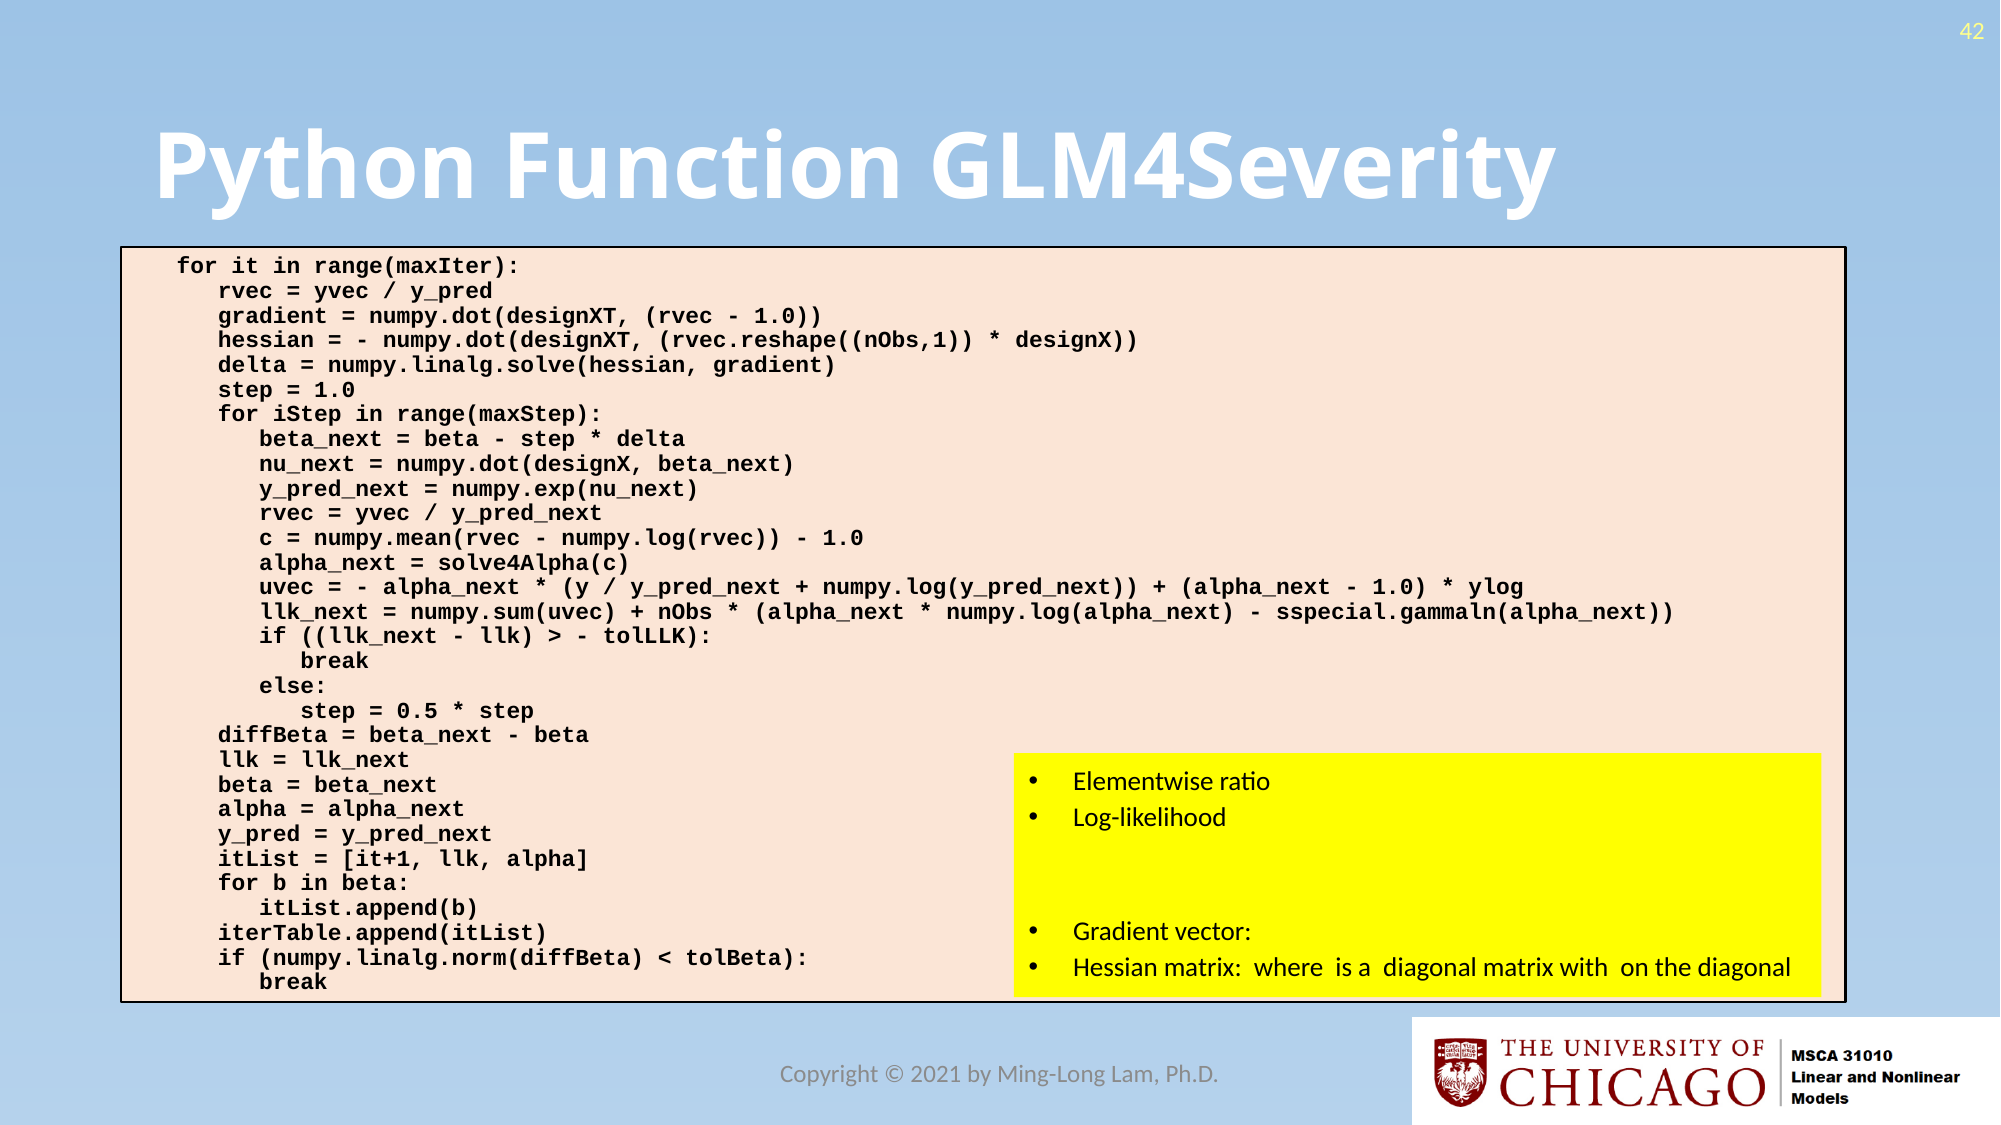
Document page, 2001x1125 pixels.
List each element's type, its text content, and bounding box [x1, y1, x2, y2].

picture [1412, 1017, 2000, 1125]
title Python Function GLM4Severity [137, 59, 1863, 278]
text_box for it in range(maxIter): rvec = yvec / y_pred gradient = numpy.dot(designXT, (rvec - 1.0)) hessian = - numpy.dot(designXT, (rvec.reshape((nObs,1)) * designX)) delta = numpy.linalg.solve(hessian, gradient) step = 1.0 for iStep in range(maxStep): beta_next = beta - step * delta nu_next = numpy.dot(designX, beta_next) y_pred_next = numpy.exp(nu_next) rvec = yvec / y_pred_next c = numpy.mean(rvec - numpy.log(rvec)) - 1.0 alpha_next = solve4Alpha(c) uvec = - alpha_next * (y / y_pred_next + numpy.log(y_pred_next)) + (alpha_next - 1.0) * ylog llk_next = numpy.sum(uvec) + nObs * (alpha_next * numpy.log(alpha_next) - sspecial.gammaln(alpha_next)) if ((llk_next - llk) > - tolLLK): break else: step = 0.5 * step diffBeta = beta_next - beta llk = llk_next beta = beta_next alpha = alpha_next y_pred = y_pred_next itList = [it+1, llk, alpha] for b in beta: itList.append(b) iterTable.append(itList) if (numpy.linalg.norm(diffBeta) < tolBeta): break [120, 246, 1846, 1002]
slide_number 42 [1550, 0, 2000, 60]
footer Copyright © 2021 by Ming-Long Lam, Ph.D. [662, 1042, 1338, 1103]
